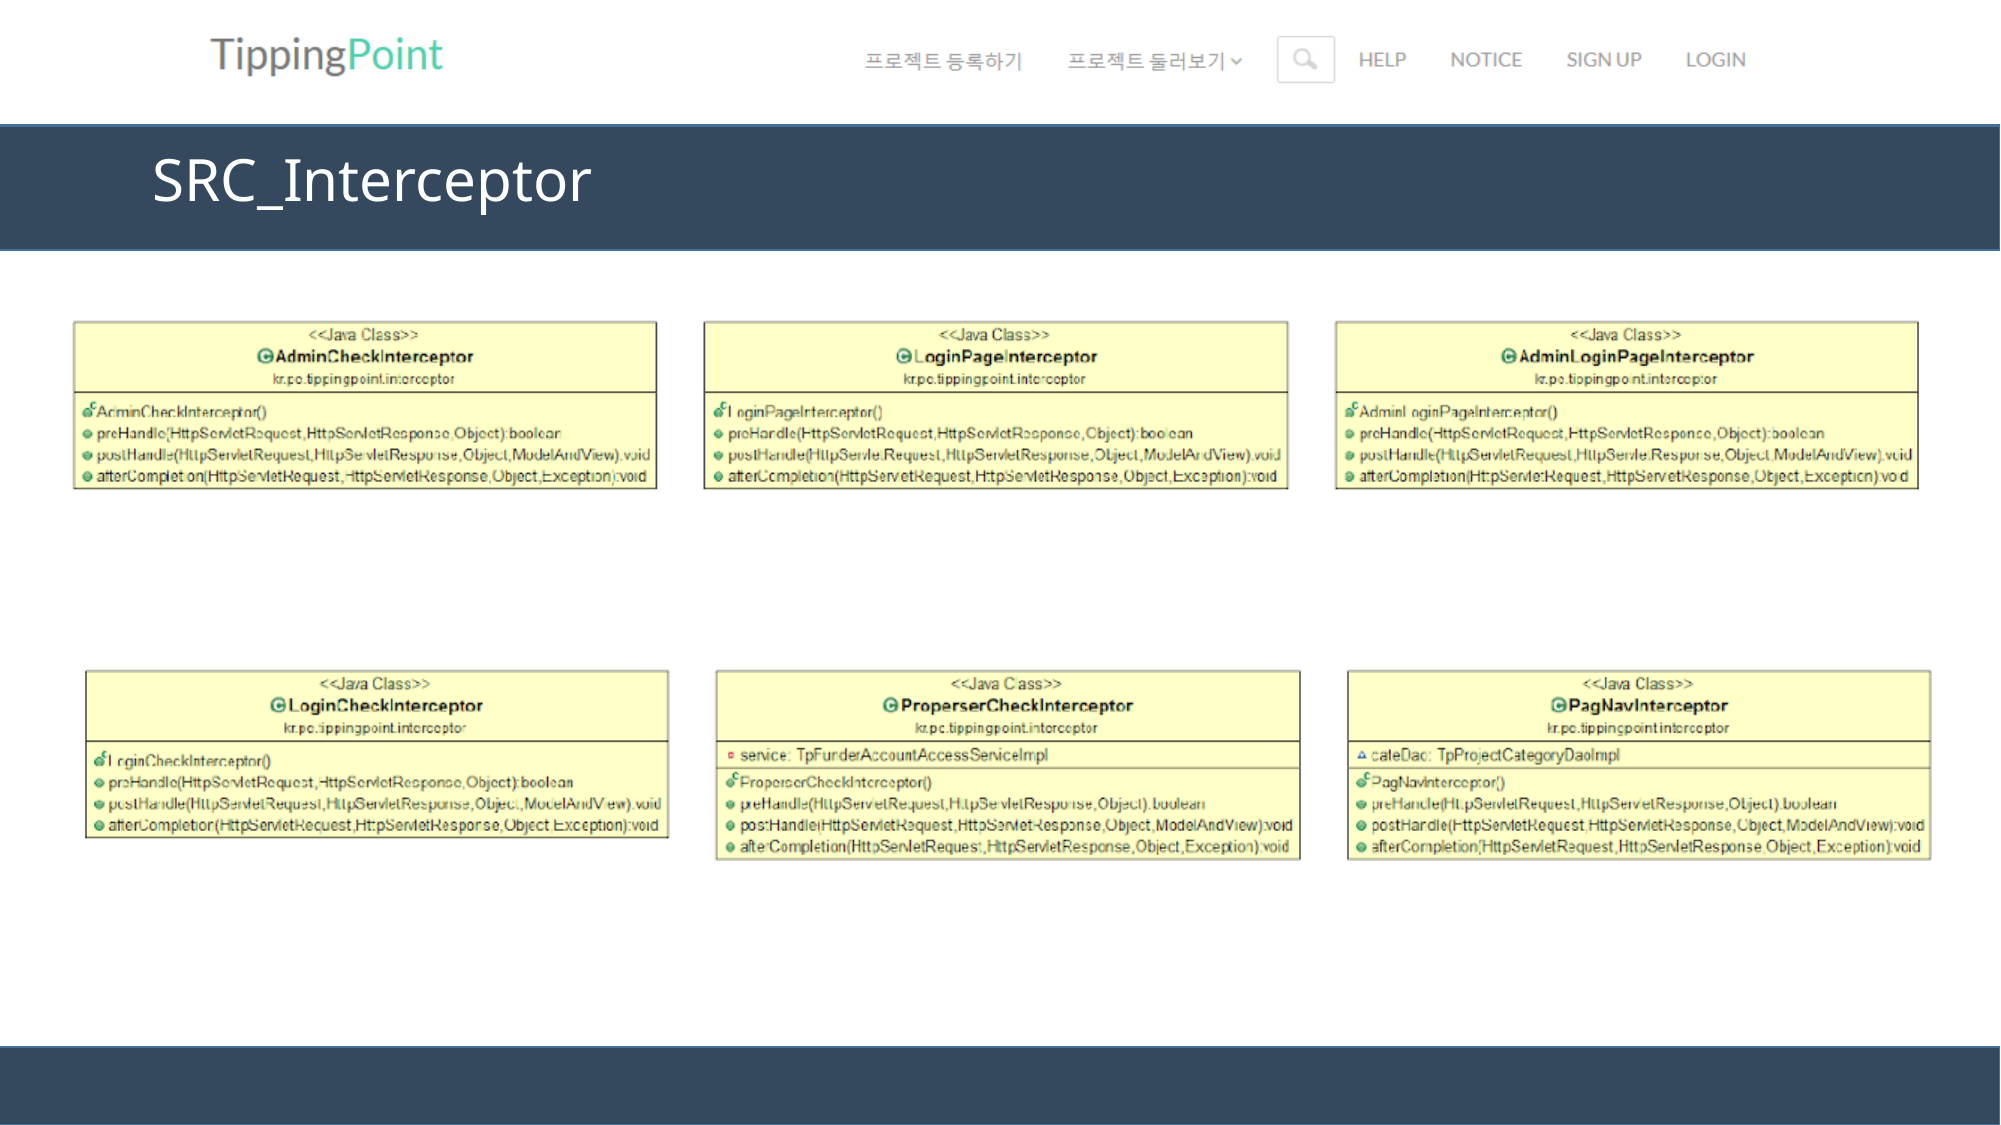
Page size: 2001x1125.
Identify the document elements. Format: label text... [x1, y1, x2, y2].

picture [69, 318, 1931, 516]
text_box [0, 1047, 2000, 1125]
picture [161, 18, 1830, 103]
text_box SRC_Interceptor [137, 145, 1863, 220]
picture [65, 667, 1935, 865]
text_box [0, 125, 2000, 251]
